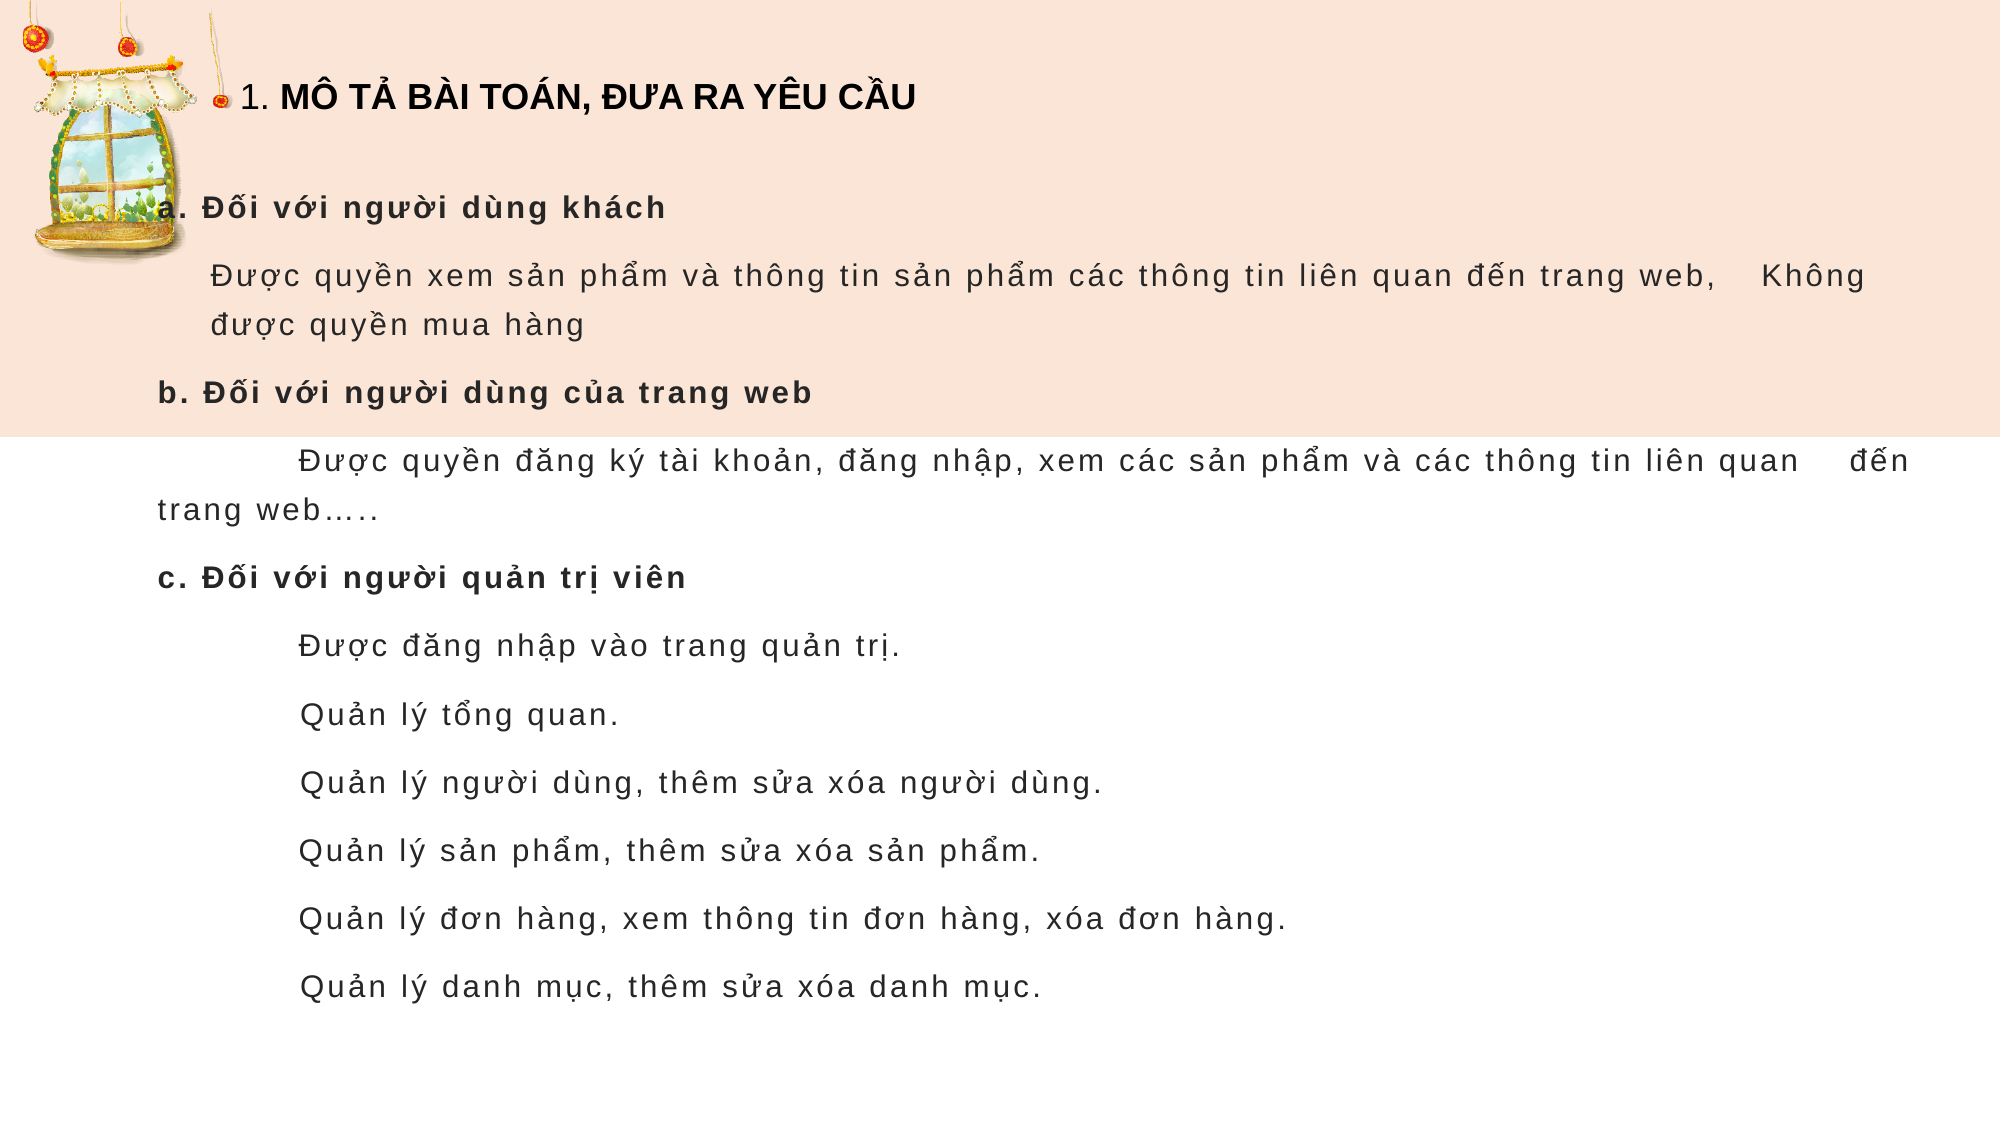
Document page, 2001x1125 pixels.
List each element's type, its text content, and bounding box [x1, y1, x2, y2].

picture [13, 0, 276, 281]
title 1. MÔ TẢ BÀI TOÁN, ĐƯA RA YÊU CẦU [126, 65, 1031, 169]
list a. Đối với người dùng khách Được quyền xem sản phẩm và thông tin sản phẩm các thông tin liên quan đến trang web, Không được quyền mua hàng b. Đối với người dùng của trang web Được quyền đăng ký tài khoản, đăng nhập, xem các sản phẩm và các thông tin liên quan đến trang web….. c. Đối với người quản trị viên Được đăng nhập vào trang quản trị. Quản lý tổng quan. Quản lý người dùng, thêm sửa xóa người dùng. Quản lý sản phẩm, thêm sửa xóa sản phẩm. Quản lý đơn hàng, xem thông tin đơn hàng, xóa đơn hàng. Quản lý danh mục, thêm sửa xóa danh mục. [142, 168, 1974, 1019]
